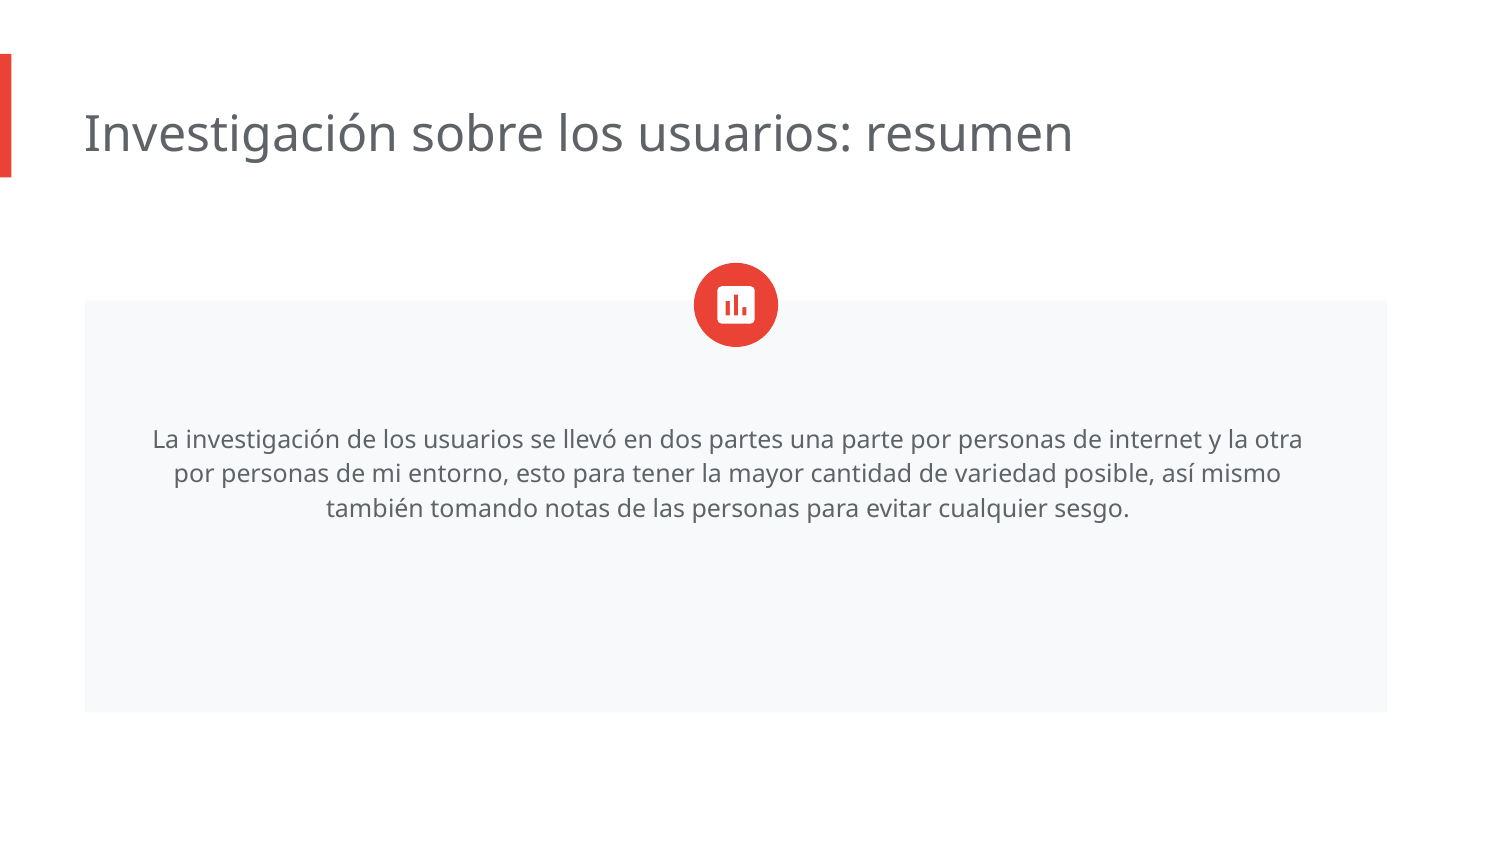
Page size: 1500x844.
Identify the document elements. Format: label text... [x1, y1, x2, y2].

text_box [693, 262, 779, 348]
text_box La investigación de los usuarios se llevó en dos partes una parte por personas de internet y la otra por personas de mi entorno, esto para tener la mayor cantidad de variedad posible, así mismo también tomando notas de las personas para evitar cualquier sesgo. [150, 403, 1322, 538]
text_box [717, 286, 755, 324]
text_box Investigación sobre los usuarios: resumen [84, 85, 1095, 176]
text_box [84, 300, 1388, 713]
